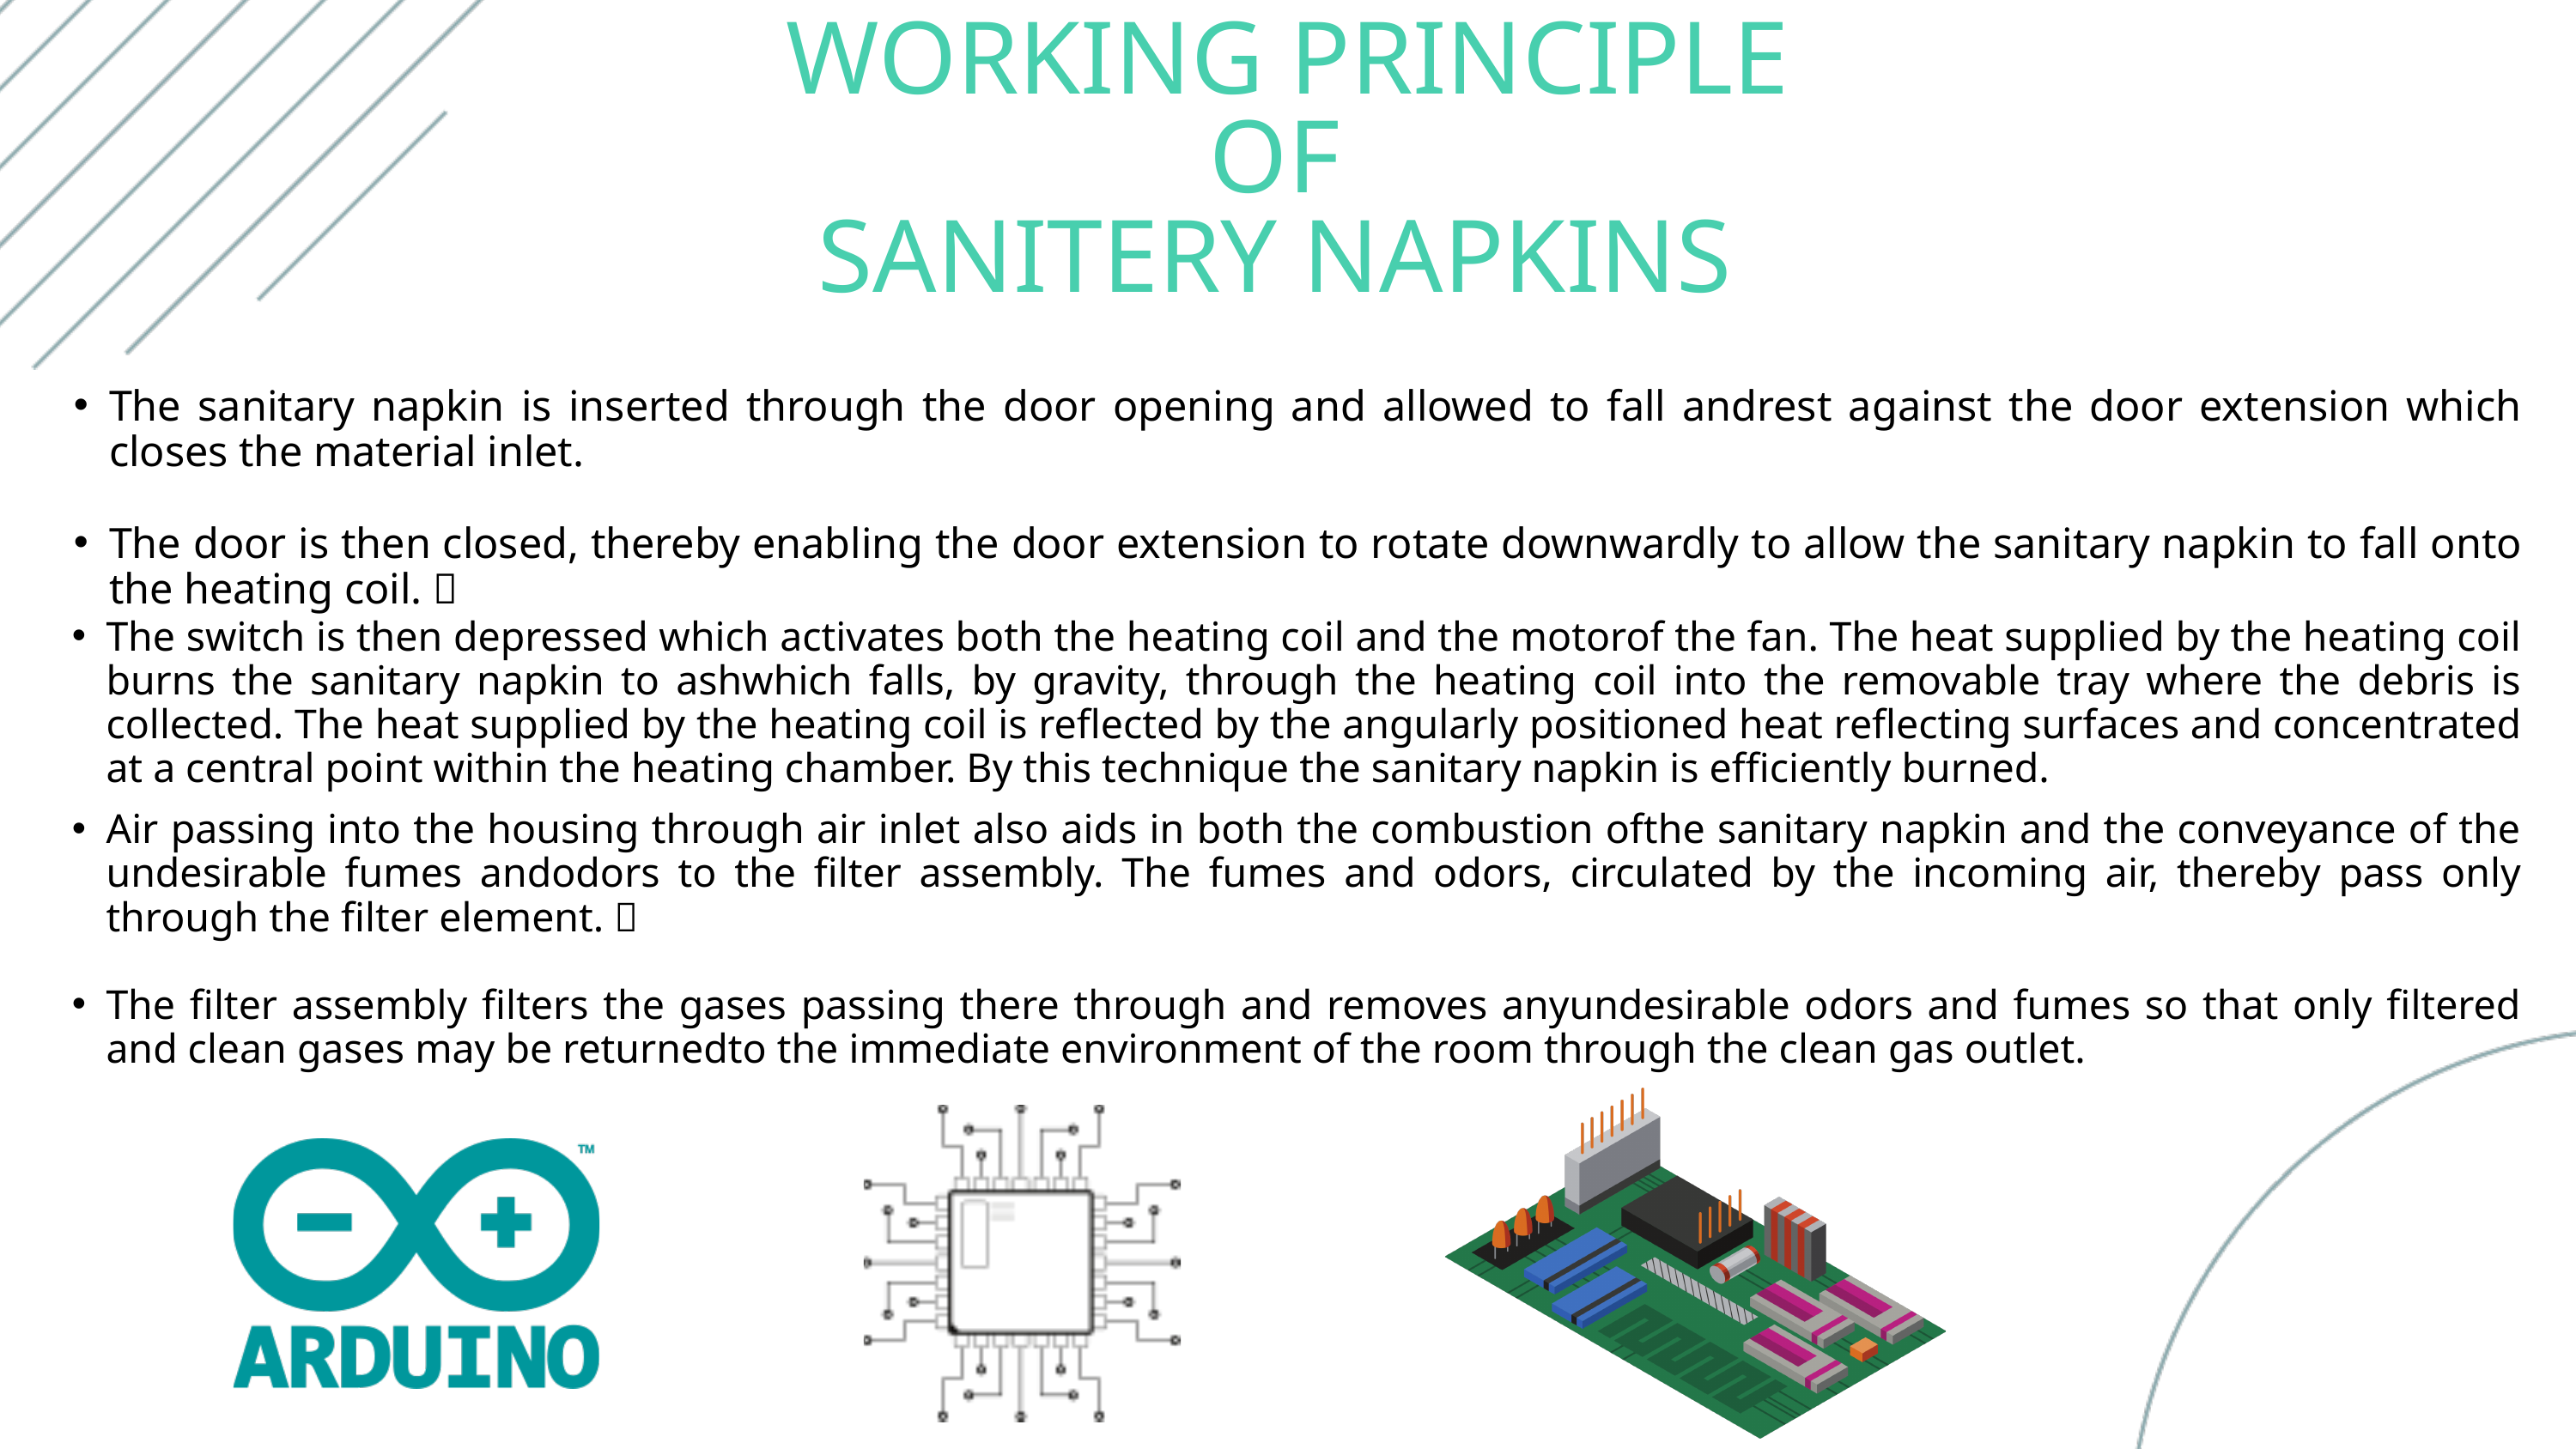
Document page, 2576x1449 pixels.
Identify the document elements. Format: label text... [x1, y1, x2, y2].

text_box WORKING PRINCIPLE OF SANITERY NAPKINS [752, 15, 1824, 312]
text_box [1444, 1088, 1947, 1439]
text_box [0, 0, 516, 371]
text_box The sanitary napkin is inserted through the door opening and allowed to fall andrest against the door extension which closes the material inlet. The door is then closed, thereby enabling the door extension to rotate downwardly to allow the sanitary napkin to fall onto the heating coil.  The switch is then depressed which activates both the heating coil and the motorof the fan. The heat supplied by the heating coil burns the sanitary napkin to ashwhich falls, by gravity, through the heating coil into the removable tray where the debris is collected. The heat supplied by the heating coil is reflected by the angularly positioned heat reflecting surfaces and concentrated at a central point within the heating chamber. By this technique the sanitary napkin is efficiently burned. [38, 383, 2523, 791]
text_box Air passing into the housing through air inlet also aids in both the combustion ofthe sanitary napkin and the conveyance of the undesirable fumes andodors to the filter assembly. The fumes and odors, circulated by the incoming air, thereby pass only through the filter element.  The filter assembly filters the gases passing there through and removes anyundesirable odors and fumes so that only filtered and clean gases may be returnedto the immediate environment of the room through the clean gas outlet. [38, 808, 2523, 1071]
text_box [233, 1138, 600, 1389]
text_box [2129, 1028, 2576, 1449]
text_box [863, 1105, 1182, 1422]
